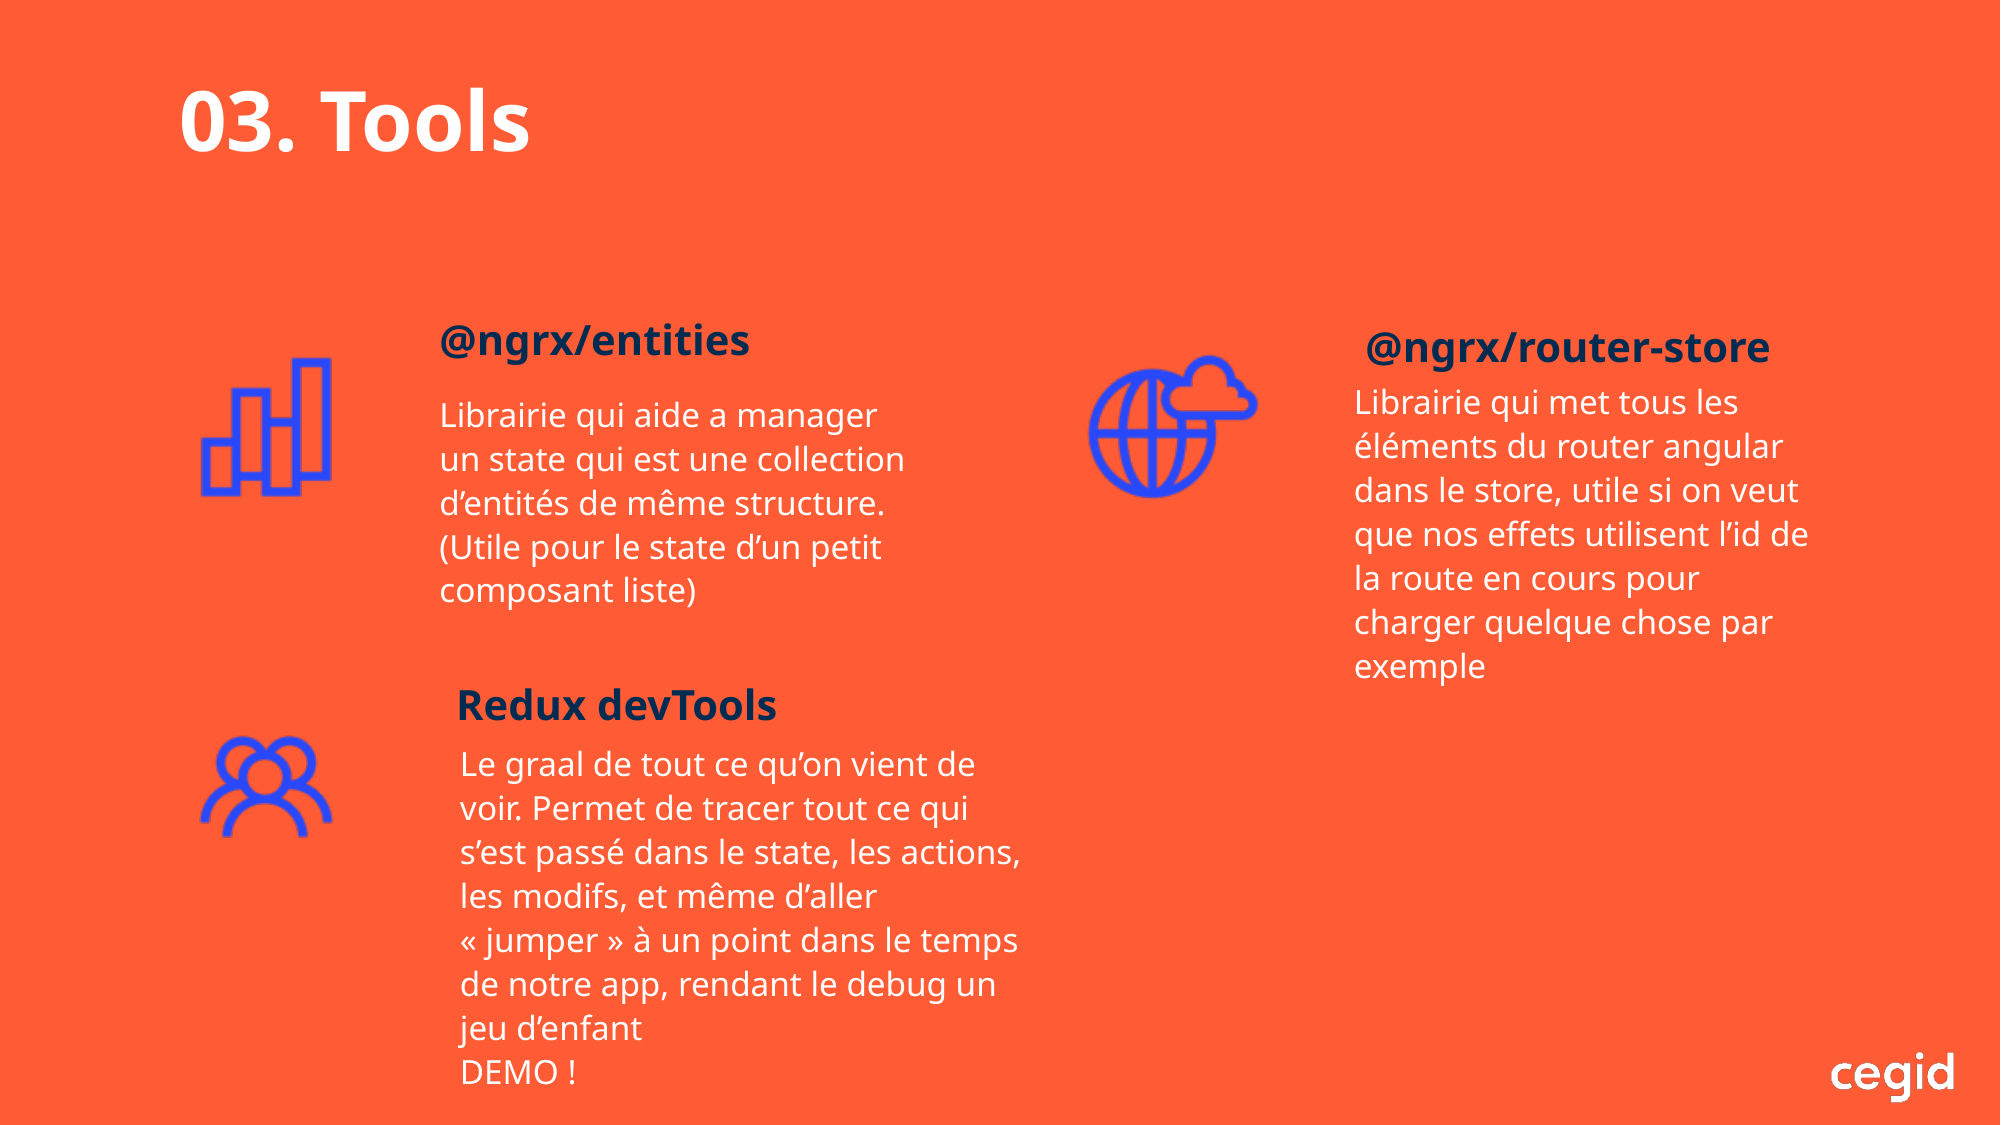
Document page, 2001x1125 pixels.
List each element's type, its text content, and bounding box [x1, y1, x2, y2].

list Redux devTools [450, 673, 935, 780]
list Librairie qui aide a manager un state qui est une collection d’entités de même structure. (Utile pour le state d’un petit composant liste) [433, 390, 918, 654]
picture [173, 669, 360, 905]
list 03. Tools [173, 58, 1845, 161]
picture [173, 310, 360, 545]
list Le graal de tout ce qu’on vient de voir. Permet de tracer tout ce qui s’est passé dans le state, les actions, les modifs, et même d’aller « jumper » à un point dans le temps de notre app, rendant le debug un jeu d’enfant DEMO ! [454, 739, 1048, 1067]
list Librairie qui met tous les éléments du router angular dans le store, utile si on veut que nos effets utilisent l’id de la route en cours pour charger quelque chose par exemple [1348, 377, 1833, 686]
list [511, 1067, 521, 1083]
list @ngrx/router-store [1359, 315, 1844, 423]
list @ngrx/entities [433, 308, 918, 376]
picture [1791, 1012, 1994, 1125]
picture [1080, 309, 1267, 545]
